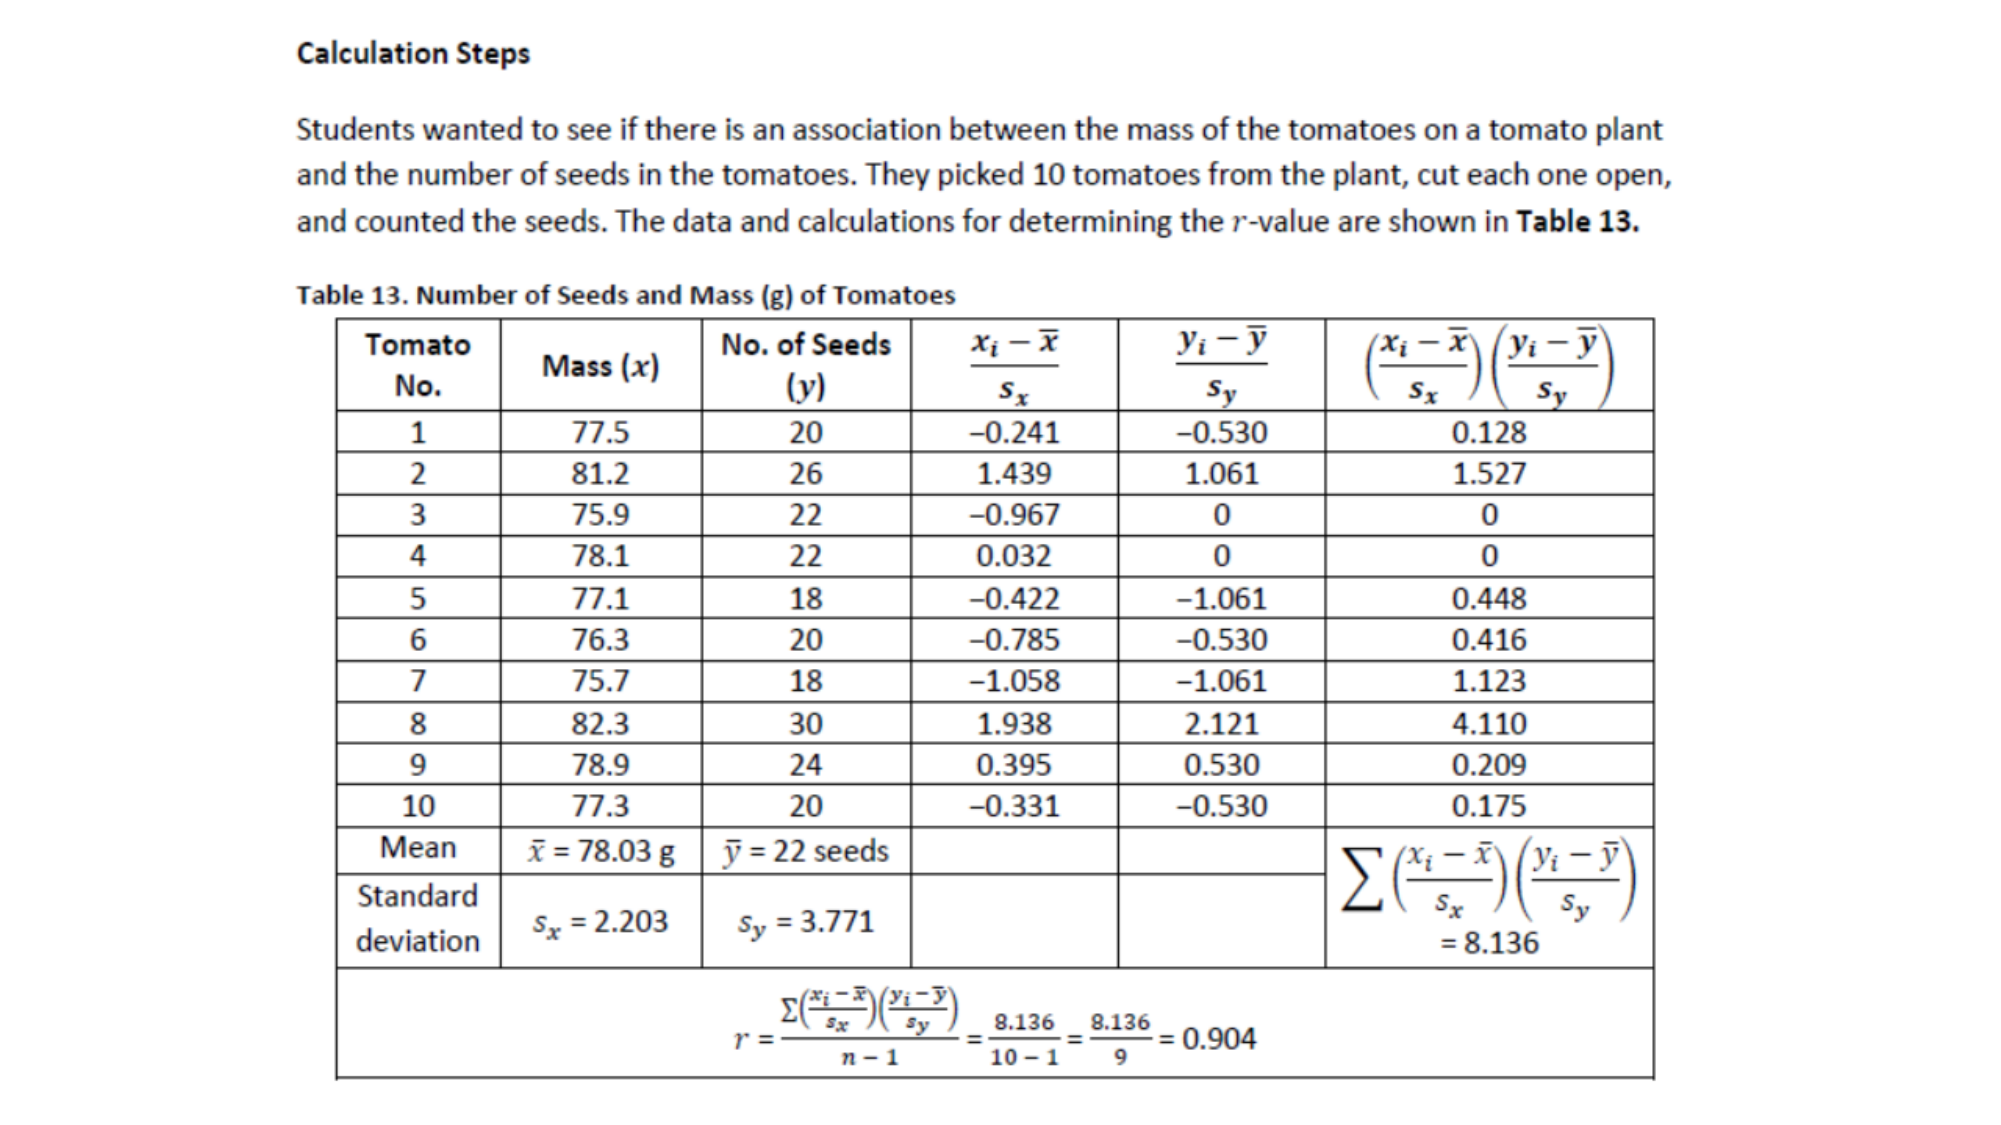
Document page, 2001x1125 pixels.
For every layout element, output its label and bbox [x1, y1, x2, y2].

picture [219, 22, 1781, 1103]
